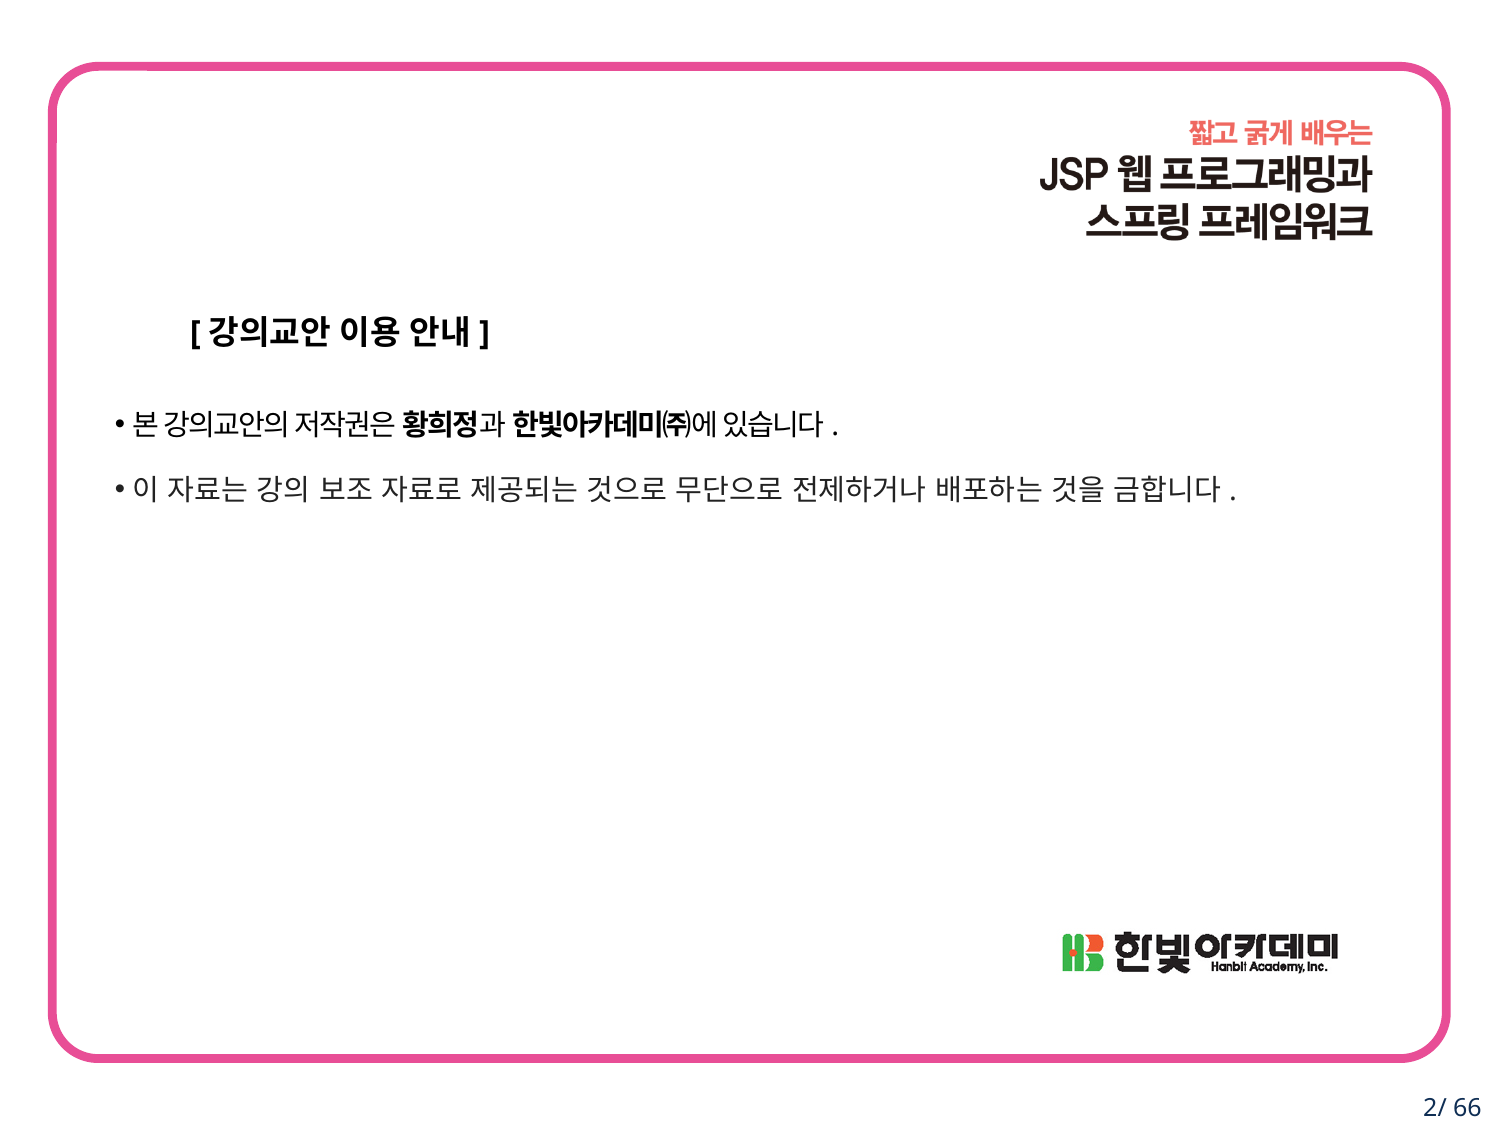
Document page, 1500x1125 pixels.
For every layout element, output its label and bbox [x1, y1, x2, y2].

picture [1021, 101, 1382, 249]
picture [1056, 928, 1341, 976]
